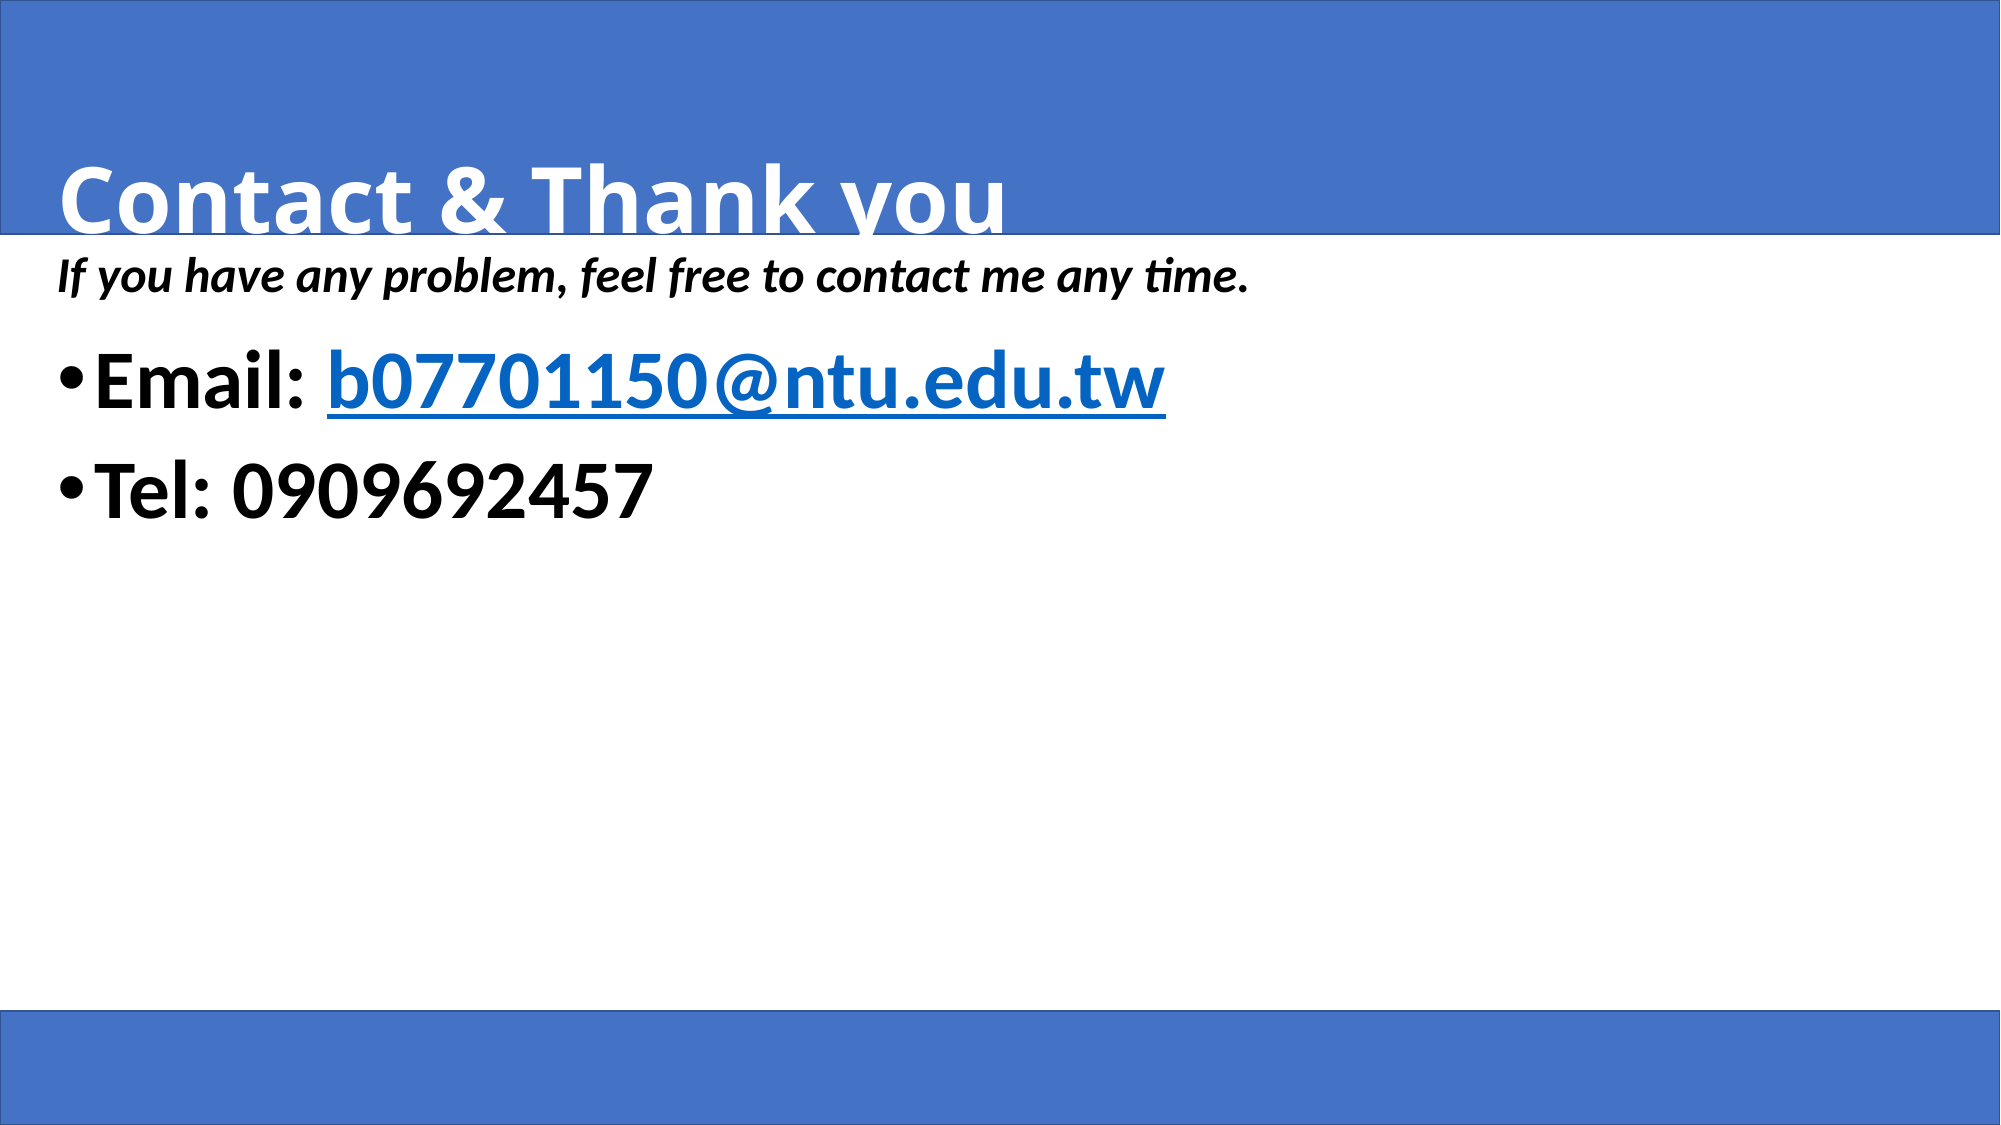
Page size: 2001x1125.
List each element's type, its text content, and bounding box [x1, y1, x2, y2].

text_box If you have any problem, feel free to contact me any time. [41, 234, 2000, 310]
text_box [0, 1010, 2000, 1125]
text_box [0, 0, 2000, 235]
list Email: b07701150@ntu.edu.tw Tel: 0909692457 [42, 328, 1544, 1043]
text_box Contact & Thank you [41, 95, 1767, 234]
